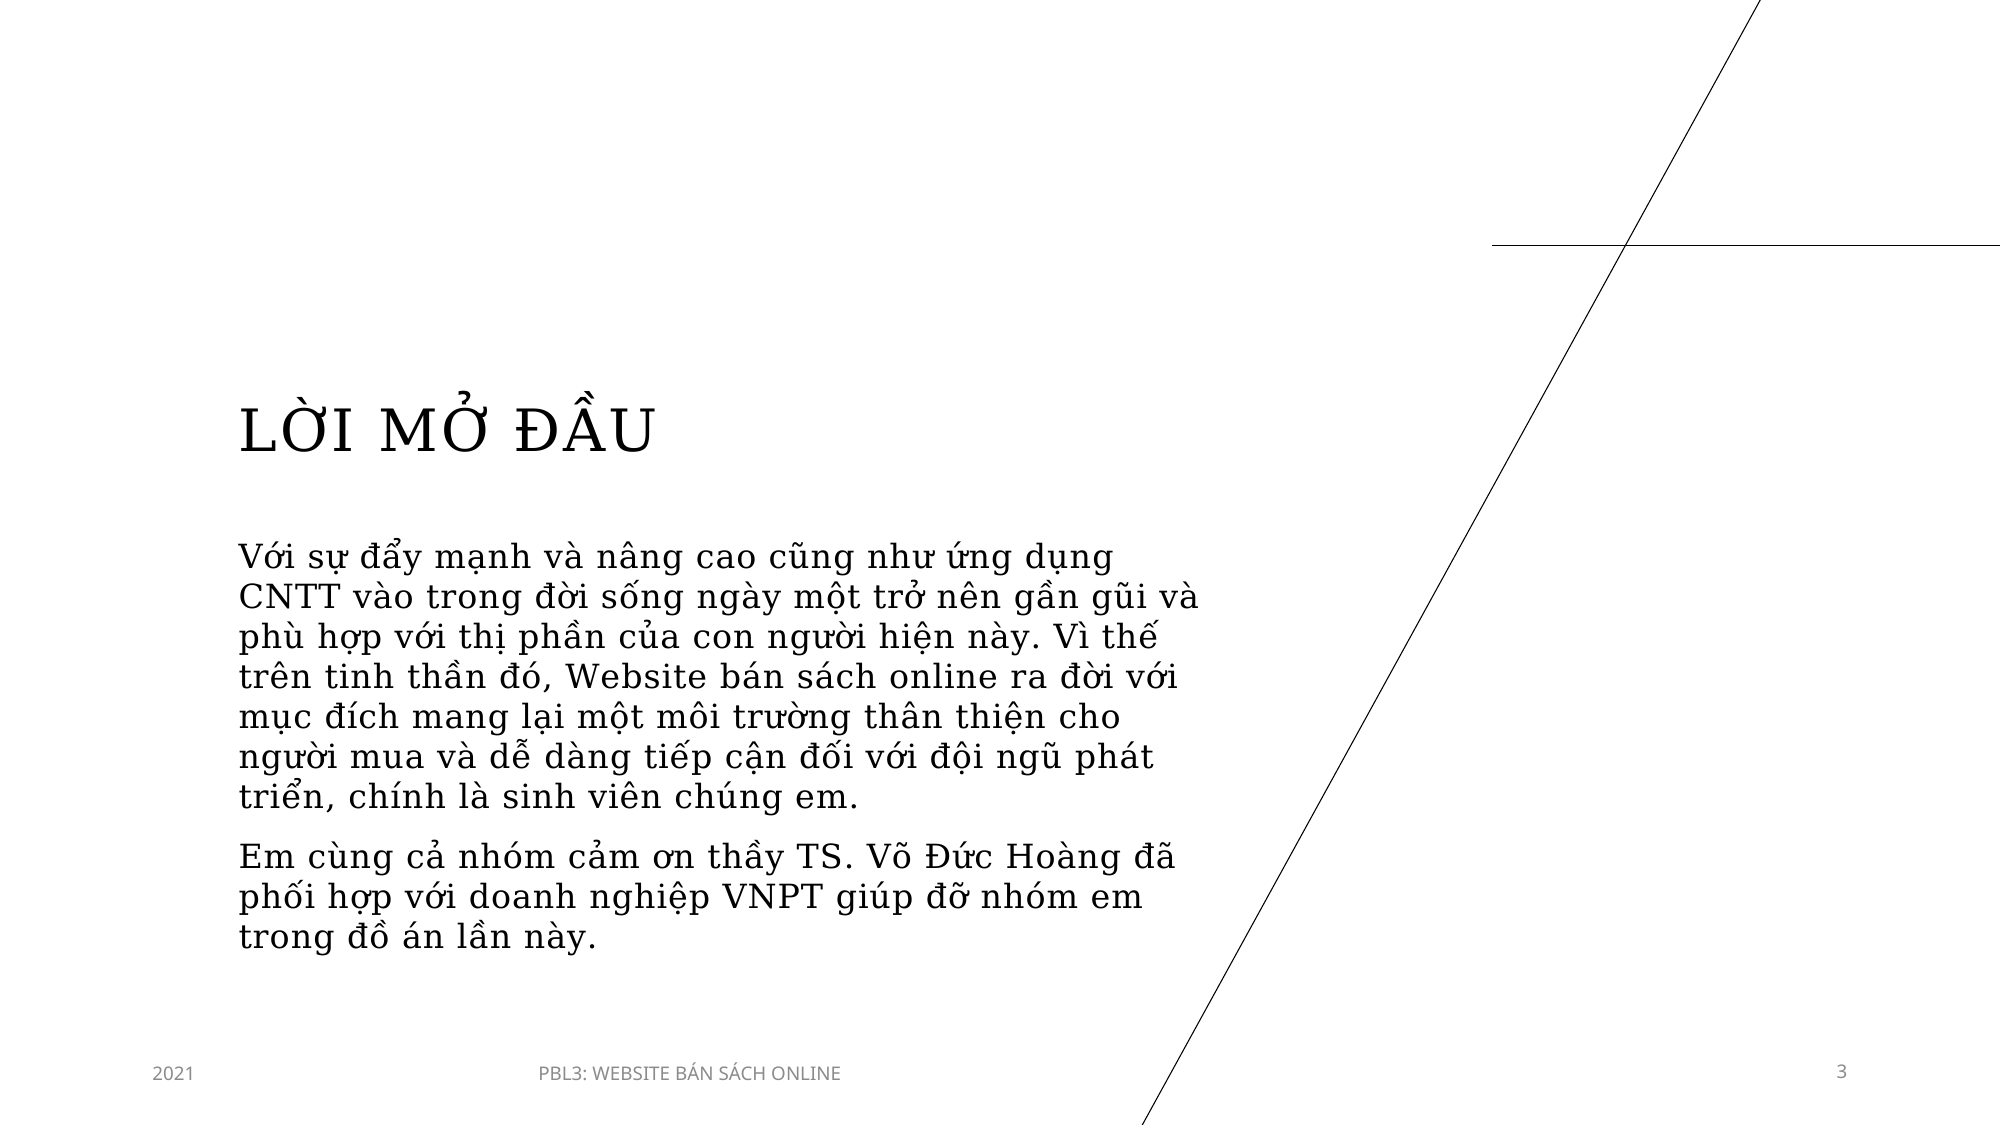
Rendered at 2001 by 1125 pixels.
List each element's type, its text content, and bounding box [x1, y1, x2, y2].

title Lời mở đầu [223, 274, 1062, 472]
slide_number 3 [1412, 1042, 1863, 1103]
slide_number 2021 [137, 1042, 338, 1103]
list Với sự đẩy mạnh và nâng cao cũng như ứng dụng CNTT vào trong đời sống ngày một trở nên gần gũi và phù hợp với thị phần của con người hiện này. Vì thế trên tinh thần đó, Website bán sách online ra đời với mục đích mang lại một môi trường thân thiện cho người mua và dễ dàng tiếp cận đối với đội ngũ phát triển, chính là sinh viên chúng em.​ Em cùng cả nhóm cảm ơn thầy TS. Võ Đức Hoàng đã phối hợp với doanh nghiệp VNPT giúp đỡ nhóm em trong đồ án lần này. [223, 528, 1241, 987]
footer PBL3: WEBSITE BÁN SÁCH ONLINE [404, 1042, 975, 1103]
